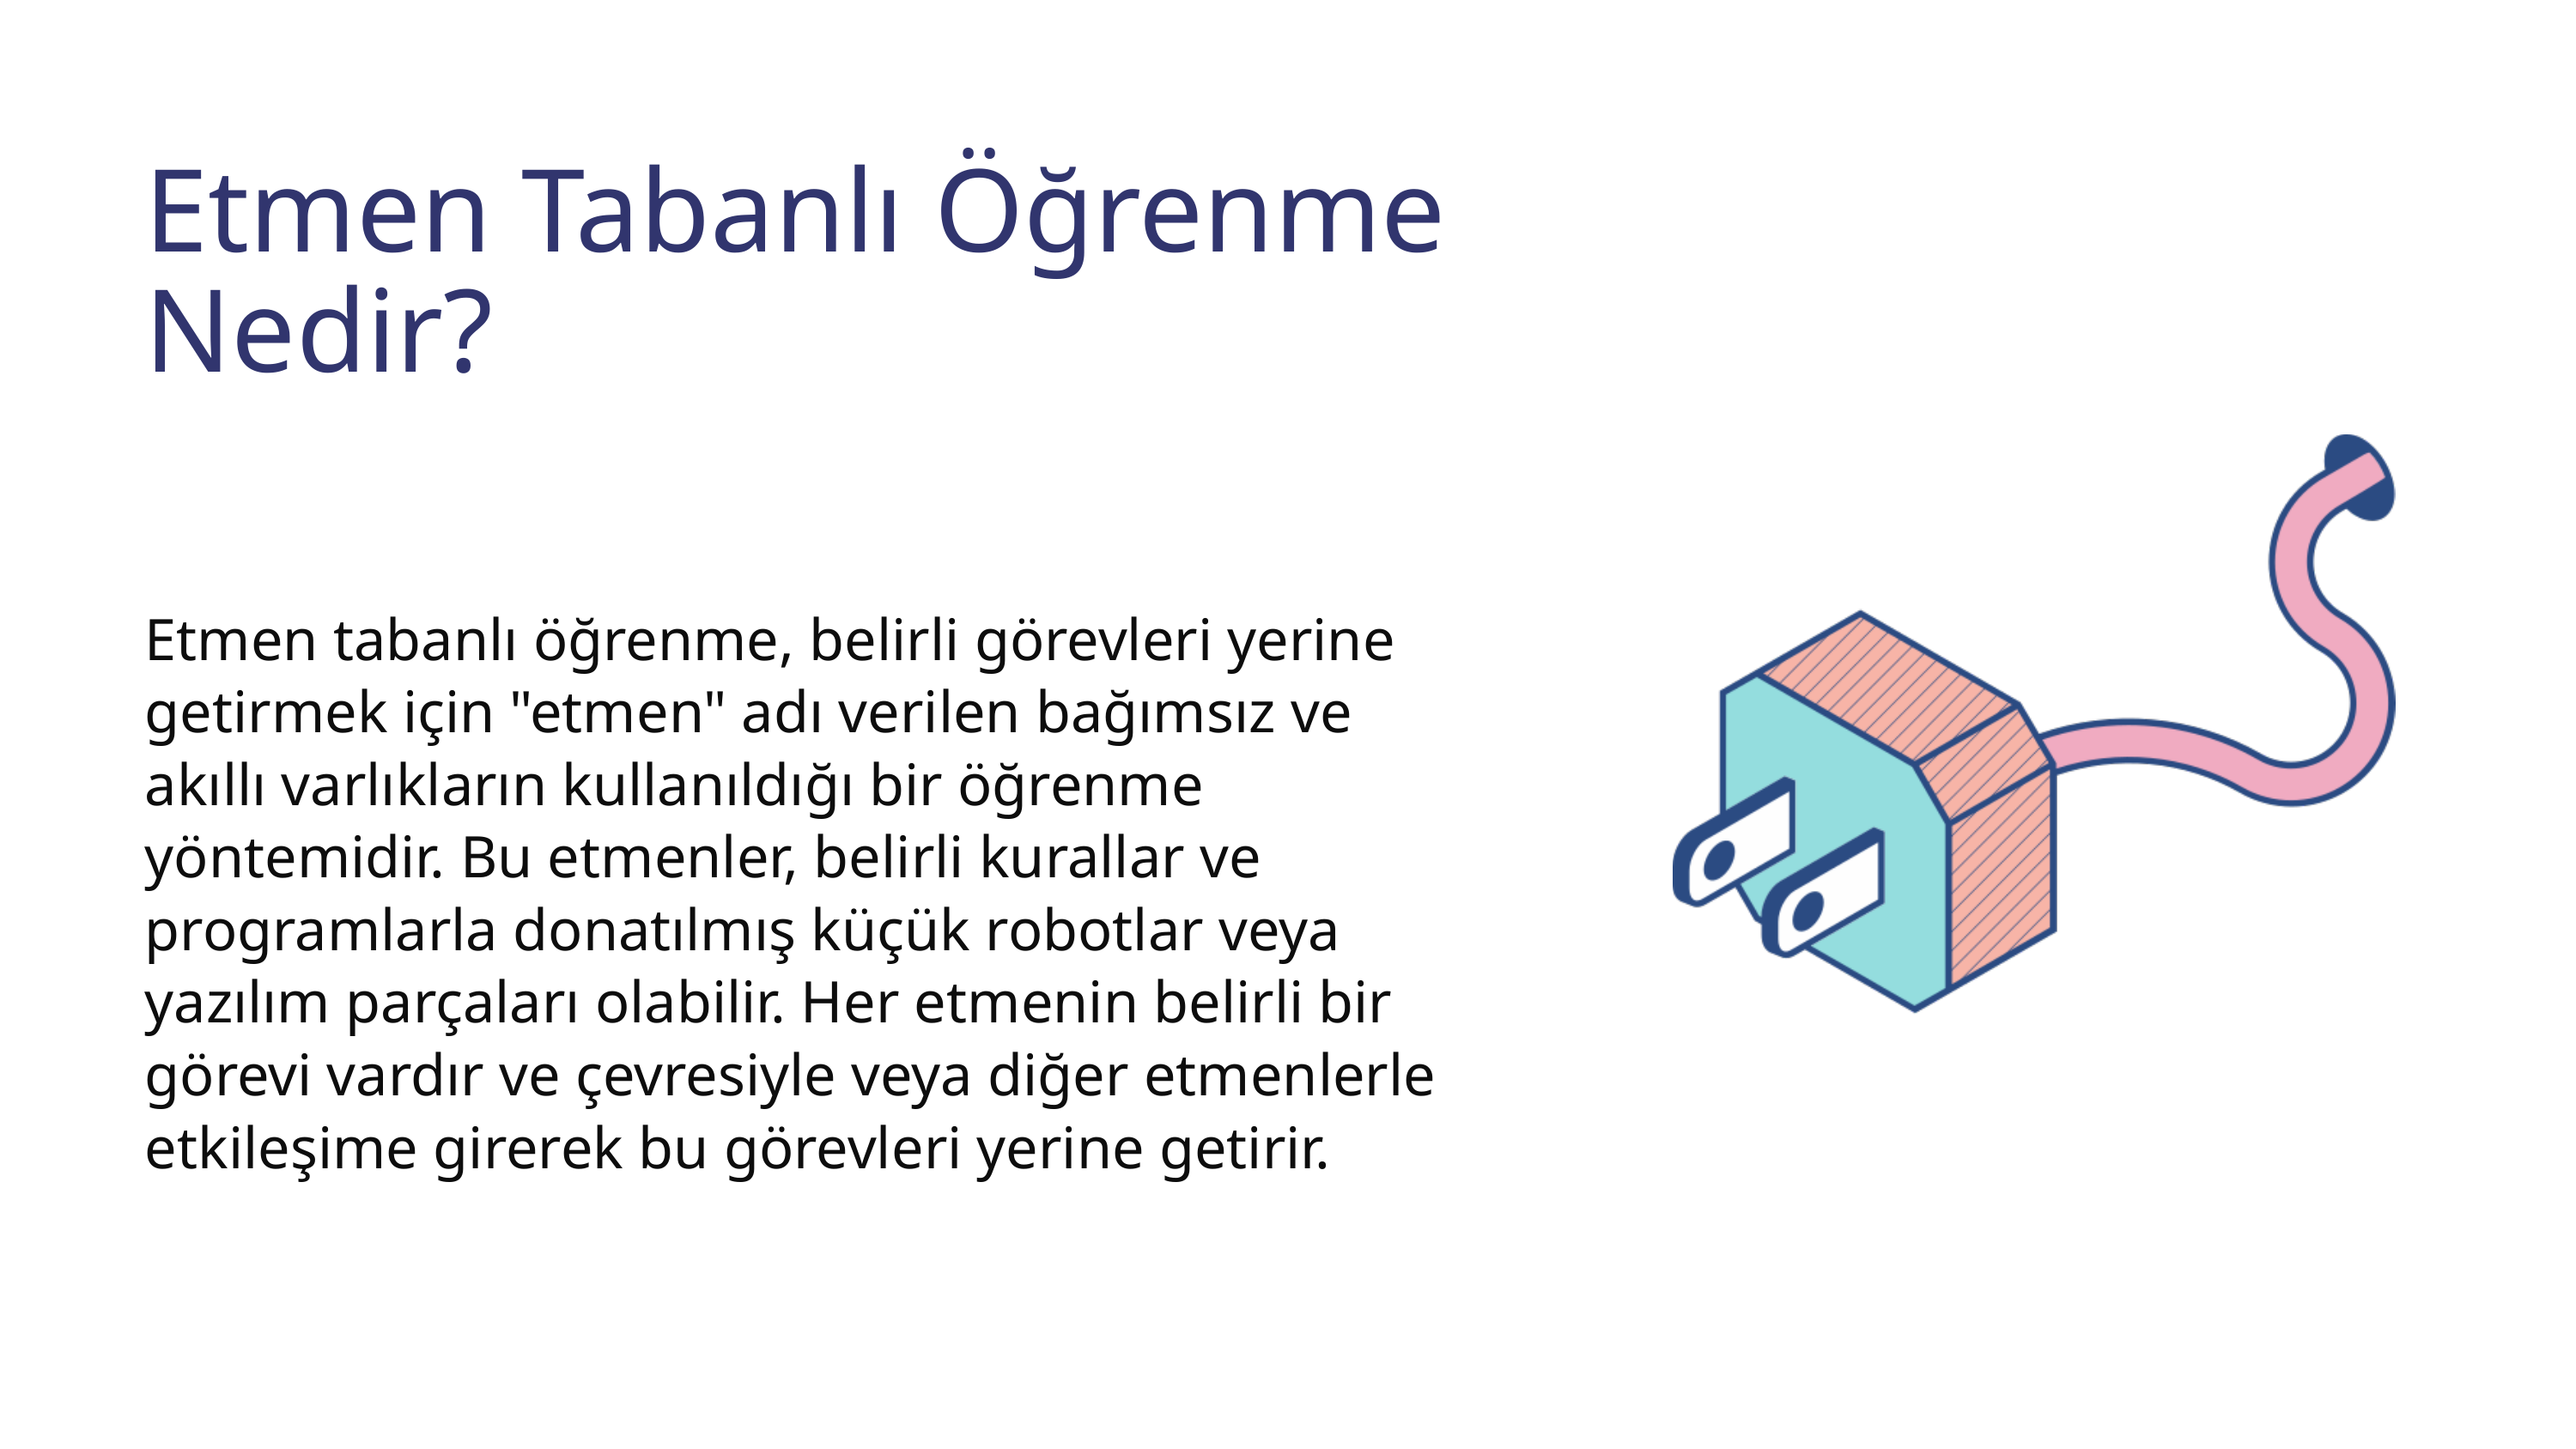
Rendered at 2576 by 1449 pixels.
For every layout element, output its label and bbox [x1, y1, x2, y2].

text_box [1673, 434, 2397, 1015]
text_box [144, 155, 1522, 1114]
